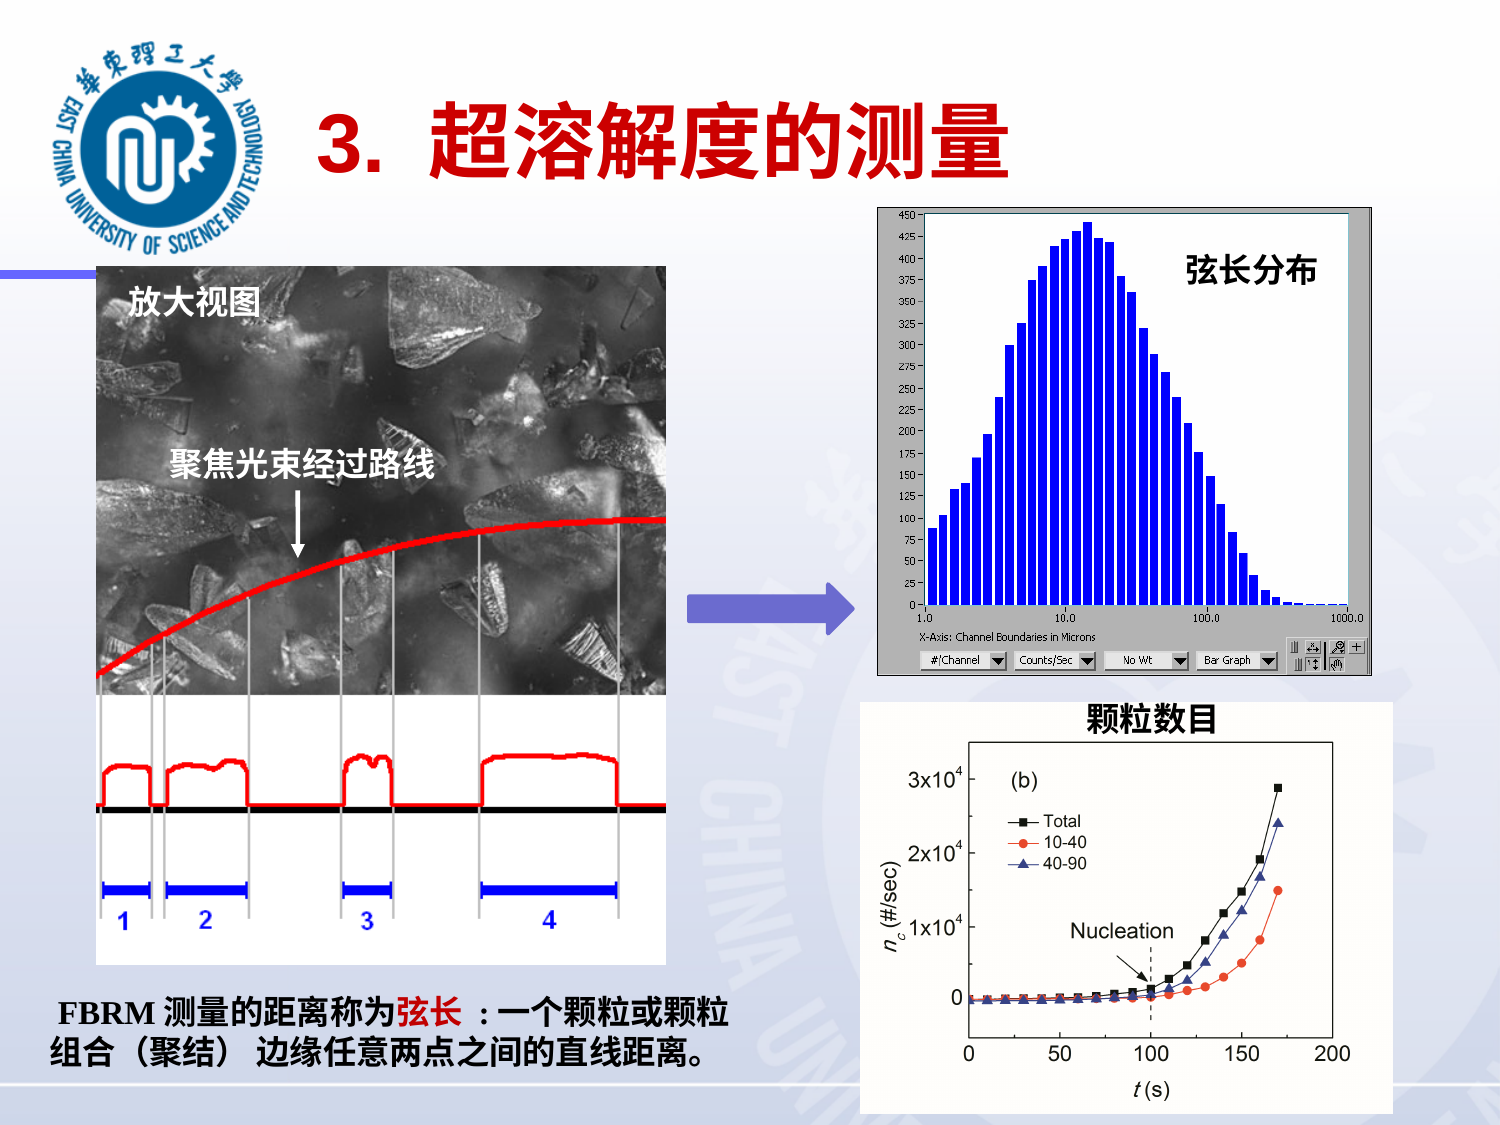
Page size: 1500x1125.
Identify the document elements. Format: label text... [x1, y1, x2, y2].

text_box FBRM测量的距离称为弦长 :一个颗粒或颗粒组合（聚结） 边缘任意两点之间的直线距离。 [34, 984, 773, 1103]
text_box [169, 443, 455, 559]
text_box [689, 584, 853, 634]
picture [0, 0, 1500, 1125]
title 3. 超溶解度的测量 [301, 45, 1425, 233]
